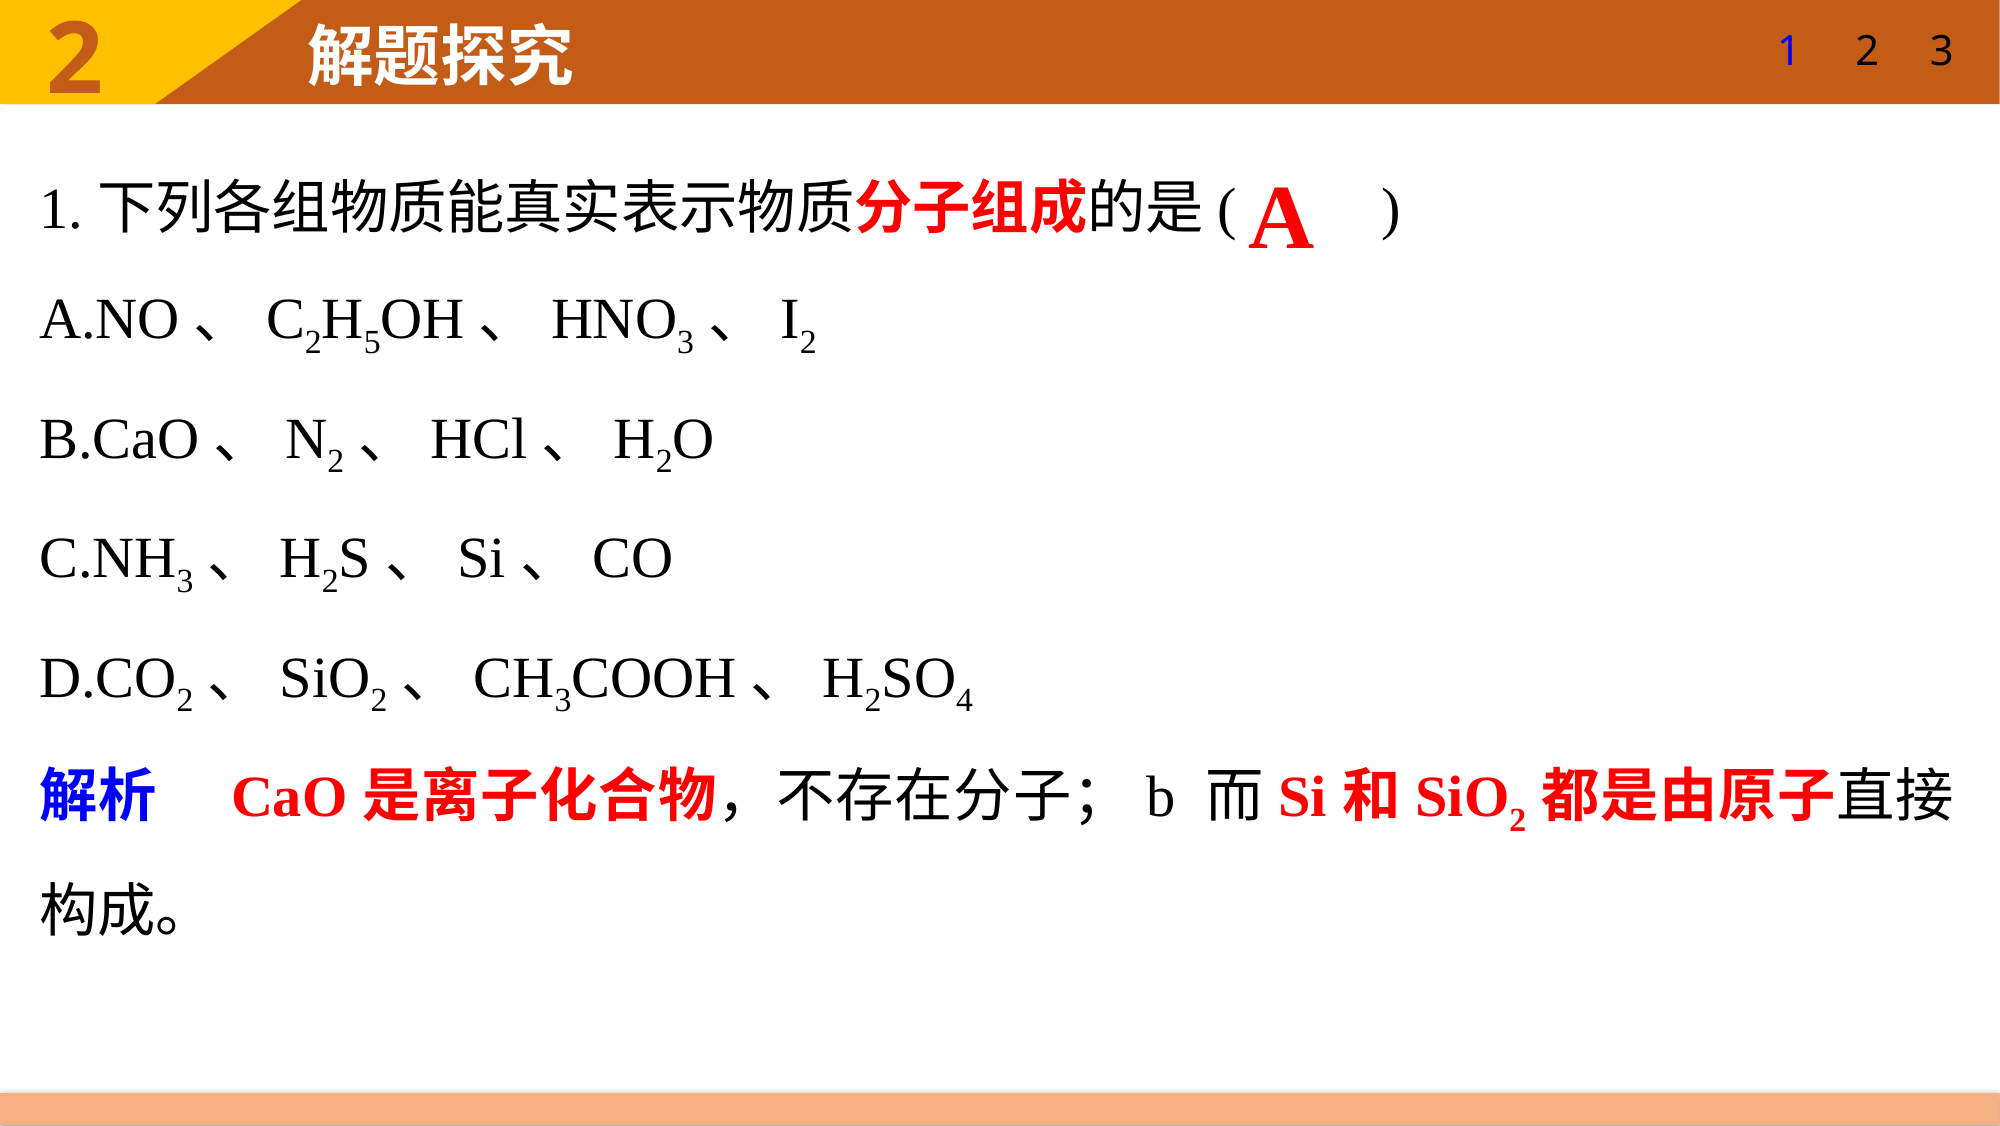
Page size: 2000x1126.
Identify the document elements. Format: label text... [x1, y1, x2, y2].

text_box 1 [1755, 1, 1821, 97]
text_box A [1234, 94, 1330, 275]
text_box 2 [1838, 1, 1900, 97]
text_box 3 [1916, 1, 1974, 97]
text_box [0, 1092, 2000, 1126]
text_box 1.下列各组物质能真实表示物质分子组成的是( ) A.NO、C2H5OH、HNO3、I2 B.CaO、N2、HCl、H2O C.NH3、H2S、Si、CO D.CO2、SiO2、CH3COOH、H2SO4 解析 CaO是离子化合物，不存在分子；b 而Si和SiO2都是由原子直接构成。 [19, 125, 1975, 953]
